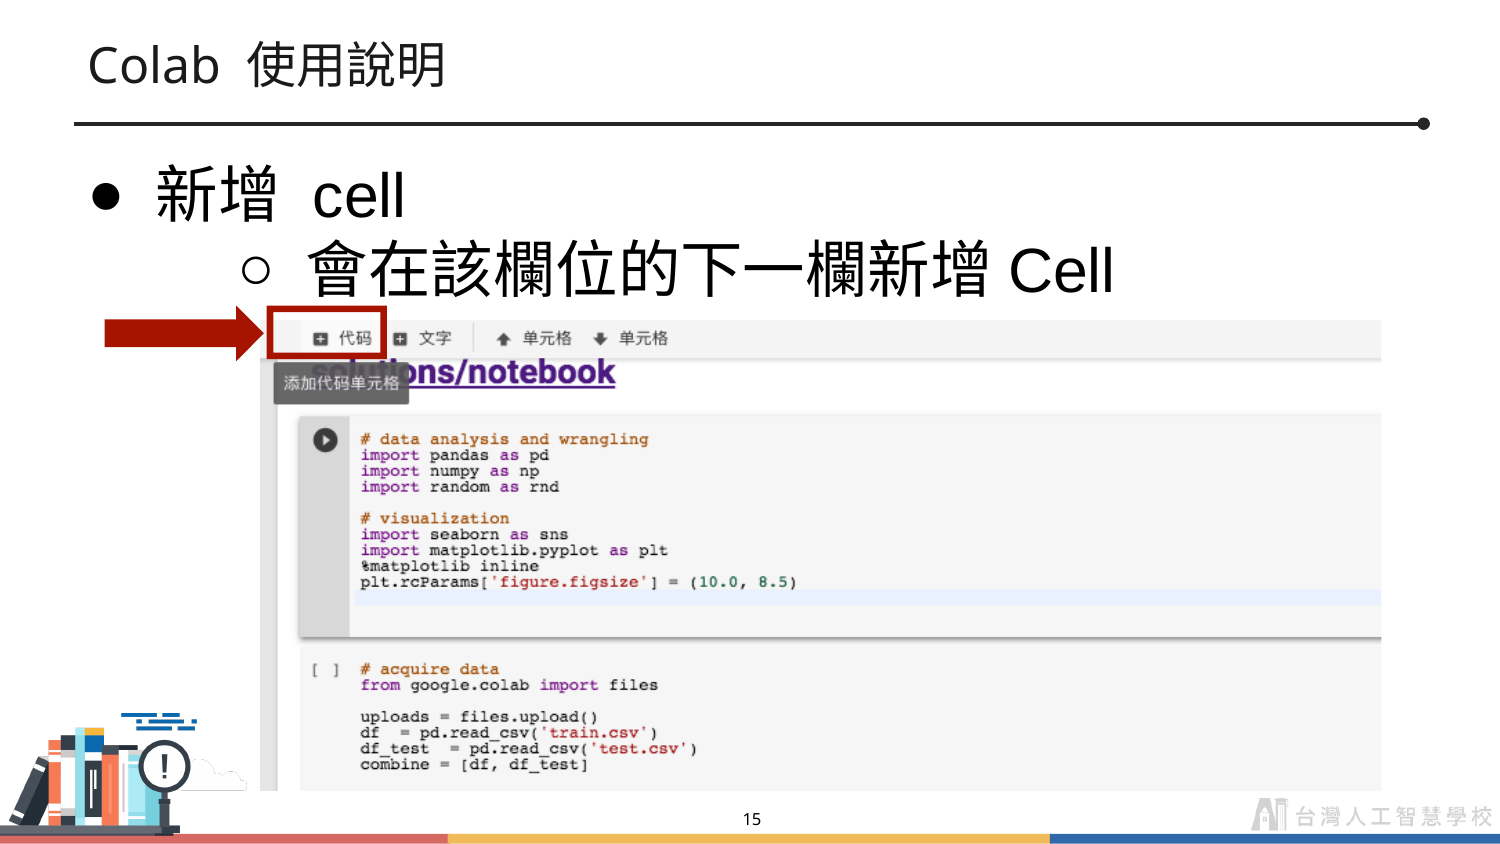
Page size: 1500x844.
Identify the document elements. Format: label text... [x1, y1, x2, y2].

text_box 新增 cell 會在該欄位的下一欄新增Cell [65, 140, 1239, 273]
text_box [104, 305, 255, 362]
text_box [266, 305, 387, 318]
title Colab 使用說明 [72, 18, 1409, 117]
slide_number ‹#› [712, 804, 792, 844]
picture [0, 713, 247, 836]
picture [259, 319, 1382, 791]
